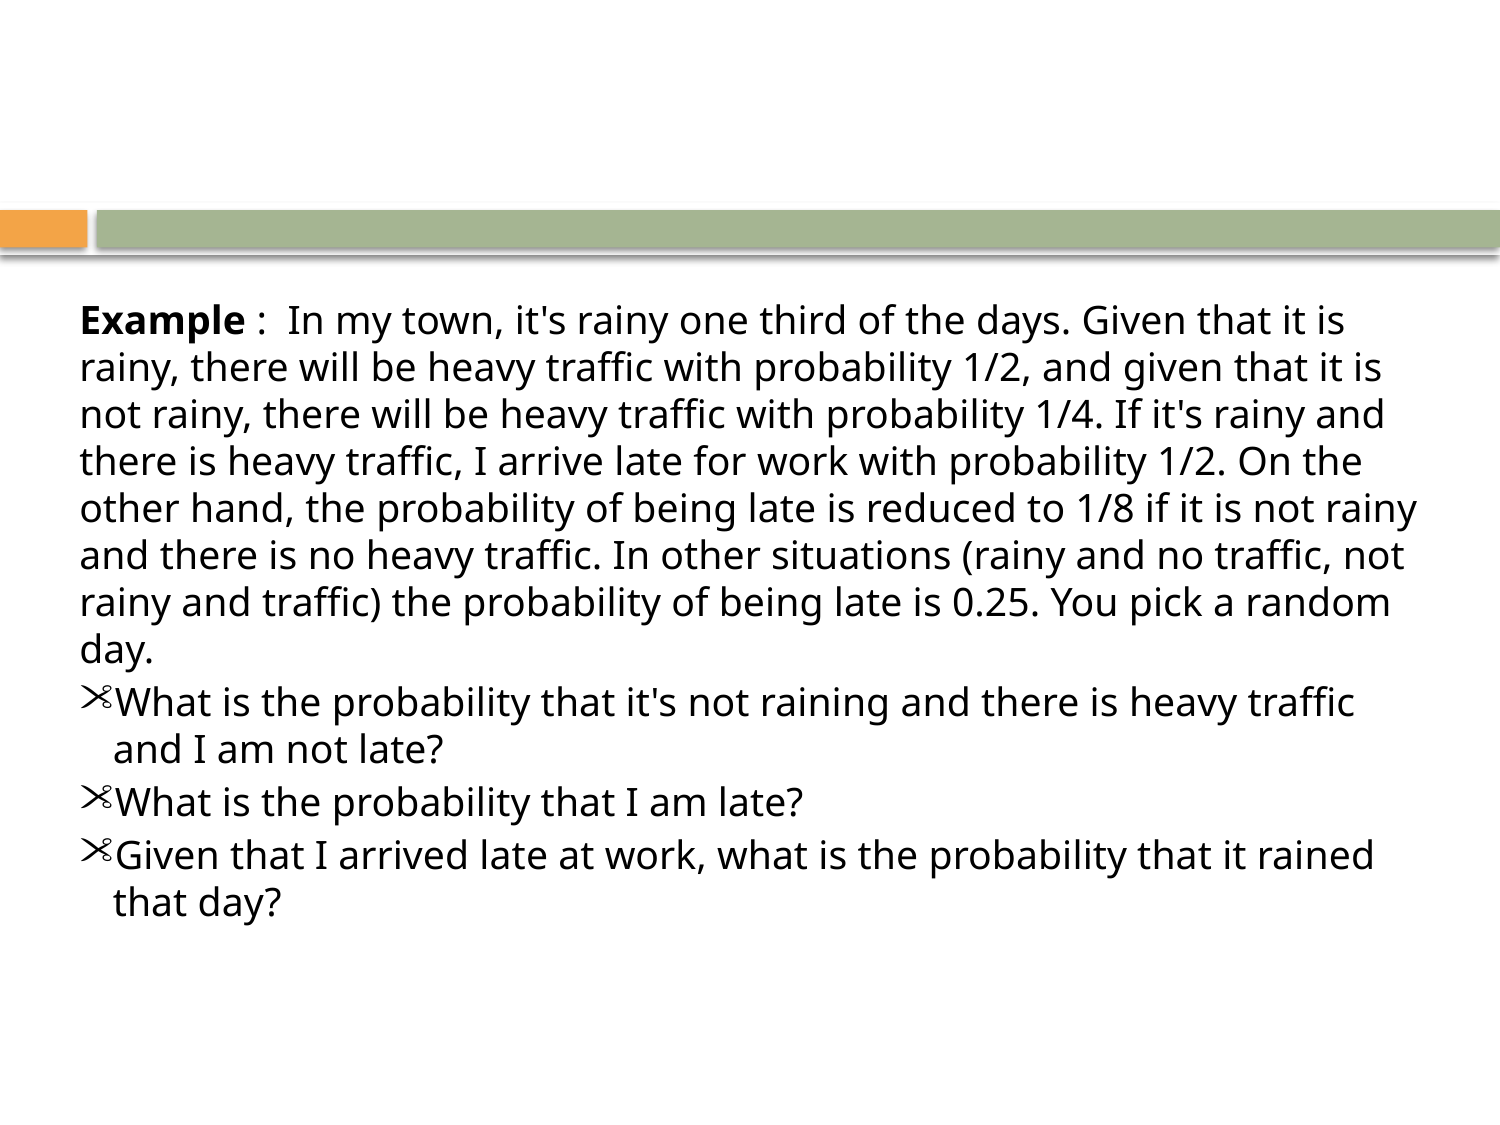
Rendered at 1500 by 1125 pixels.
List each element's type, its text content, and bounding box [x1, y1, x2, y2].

list Example : In my town, it's rainy one third of the days. Given that it is rainy, there will be heavy traffic with probability 1/2, and given that it is not rainy, there will be heavy traffic with probability 1/4. If it's rainy and there is heavy traffic, I arrive late for work with probability 1/2. On the other hand, the probability of being late is reduced to 1/8 if it is not rainy and there is no heavy traffic. In other situations (rainy and no traffic, not rainy and traffic) the probability of being late is 0.25. You pick a random day. What is the probability that it's not raining and there is heavy traffic and I am not late? What is the probability that I am late? Given that I arrived late at work, what is the probability that it rained that day? [69, 290, 1430, 936]
